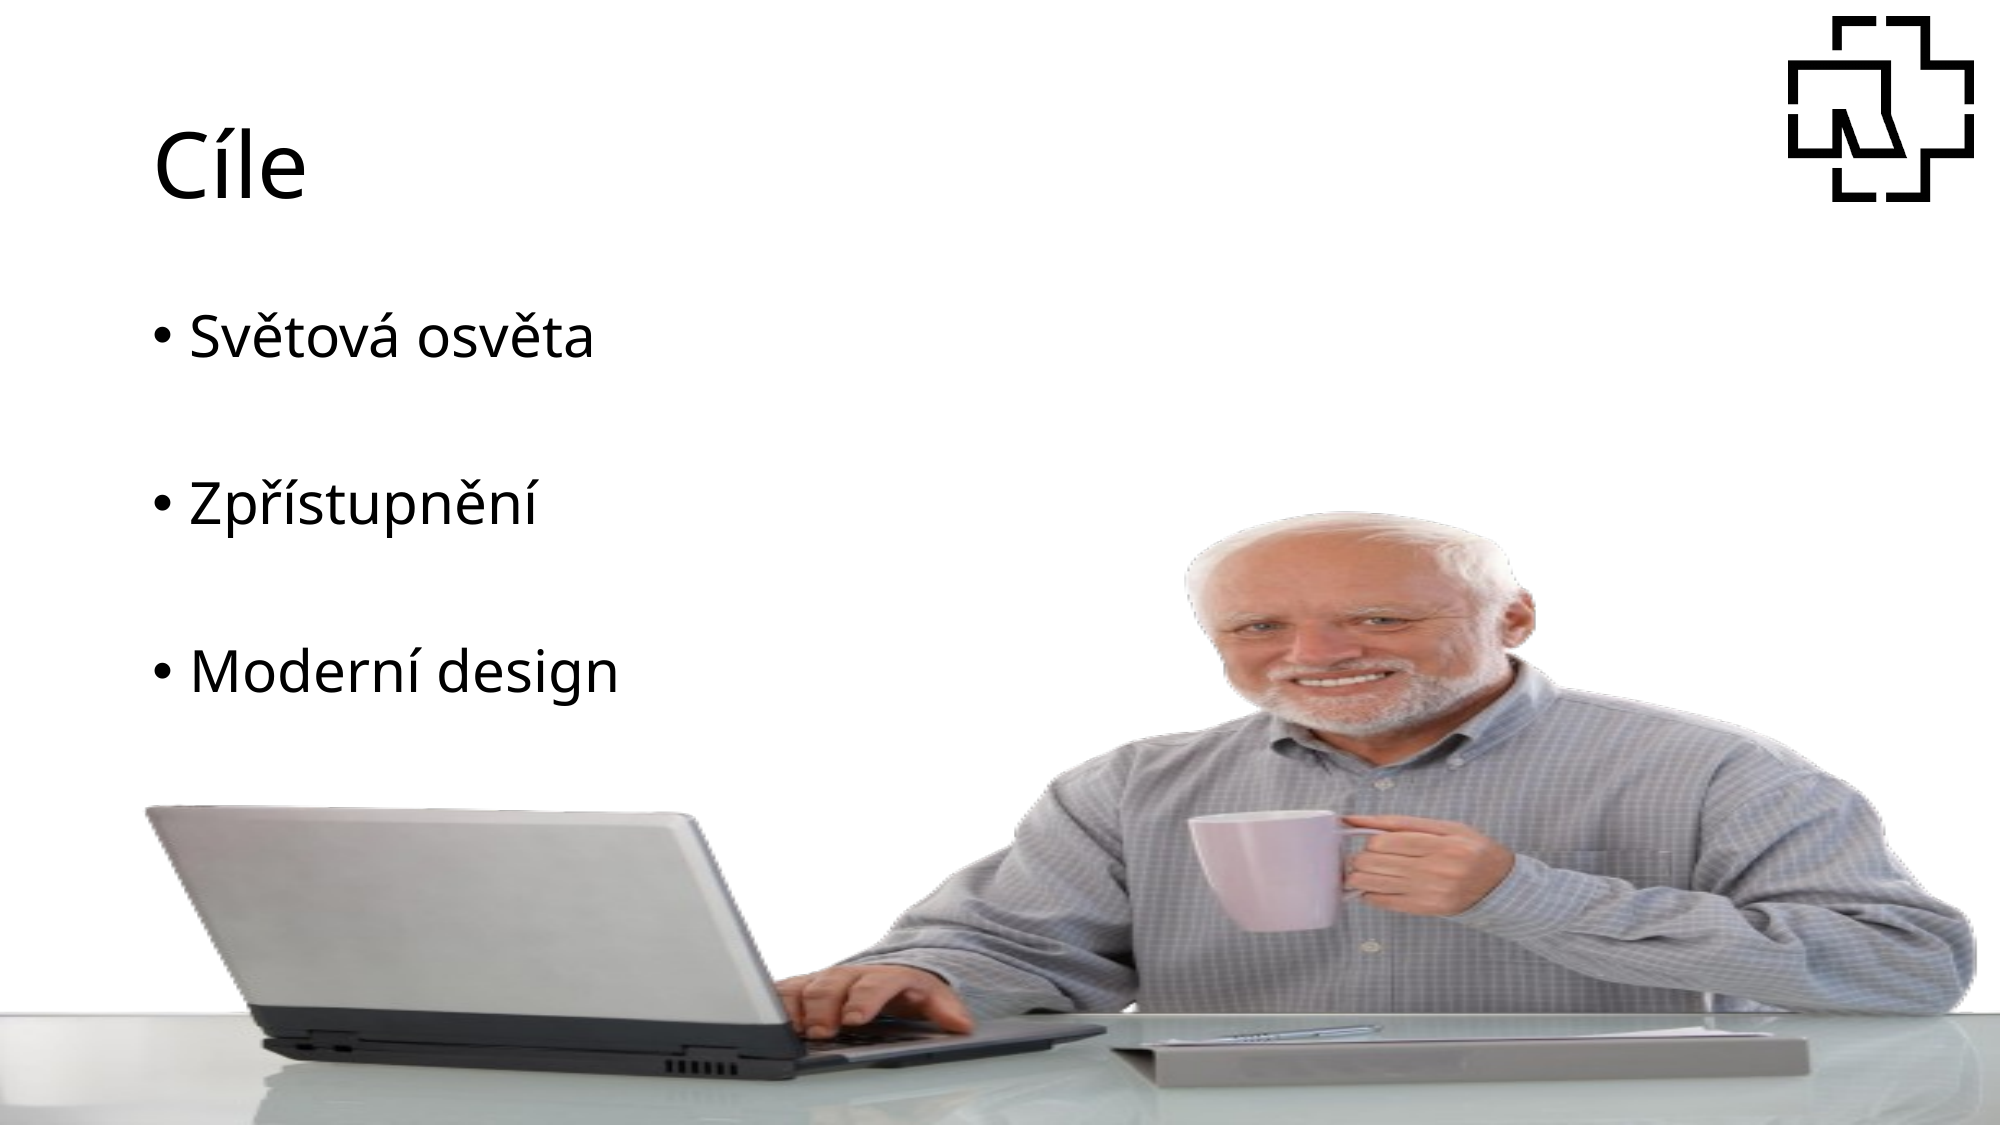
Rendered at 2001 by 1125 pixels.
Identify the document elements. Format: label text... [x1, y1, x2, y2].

picture [1787, 16, 1975, 203]
picture [0, 486, 2000, 1125]
title Cíle [137, 59, 1863, 278]
list Světová osvěta Zpřístupnění Moderní design [137, 299, 1863, 486]
